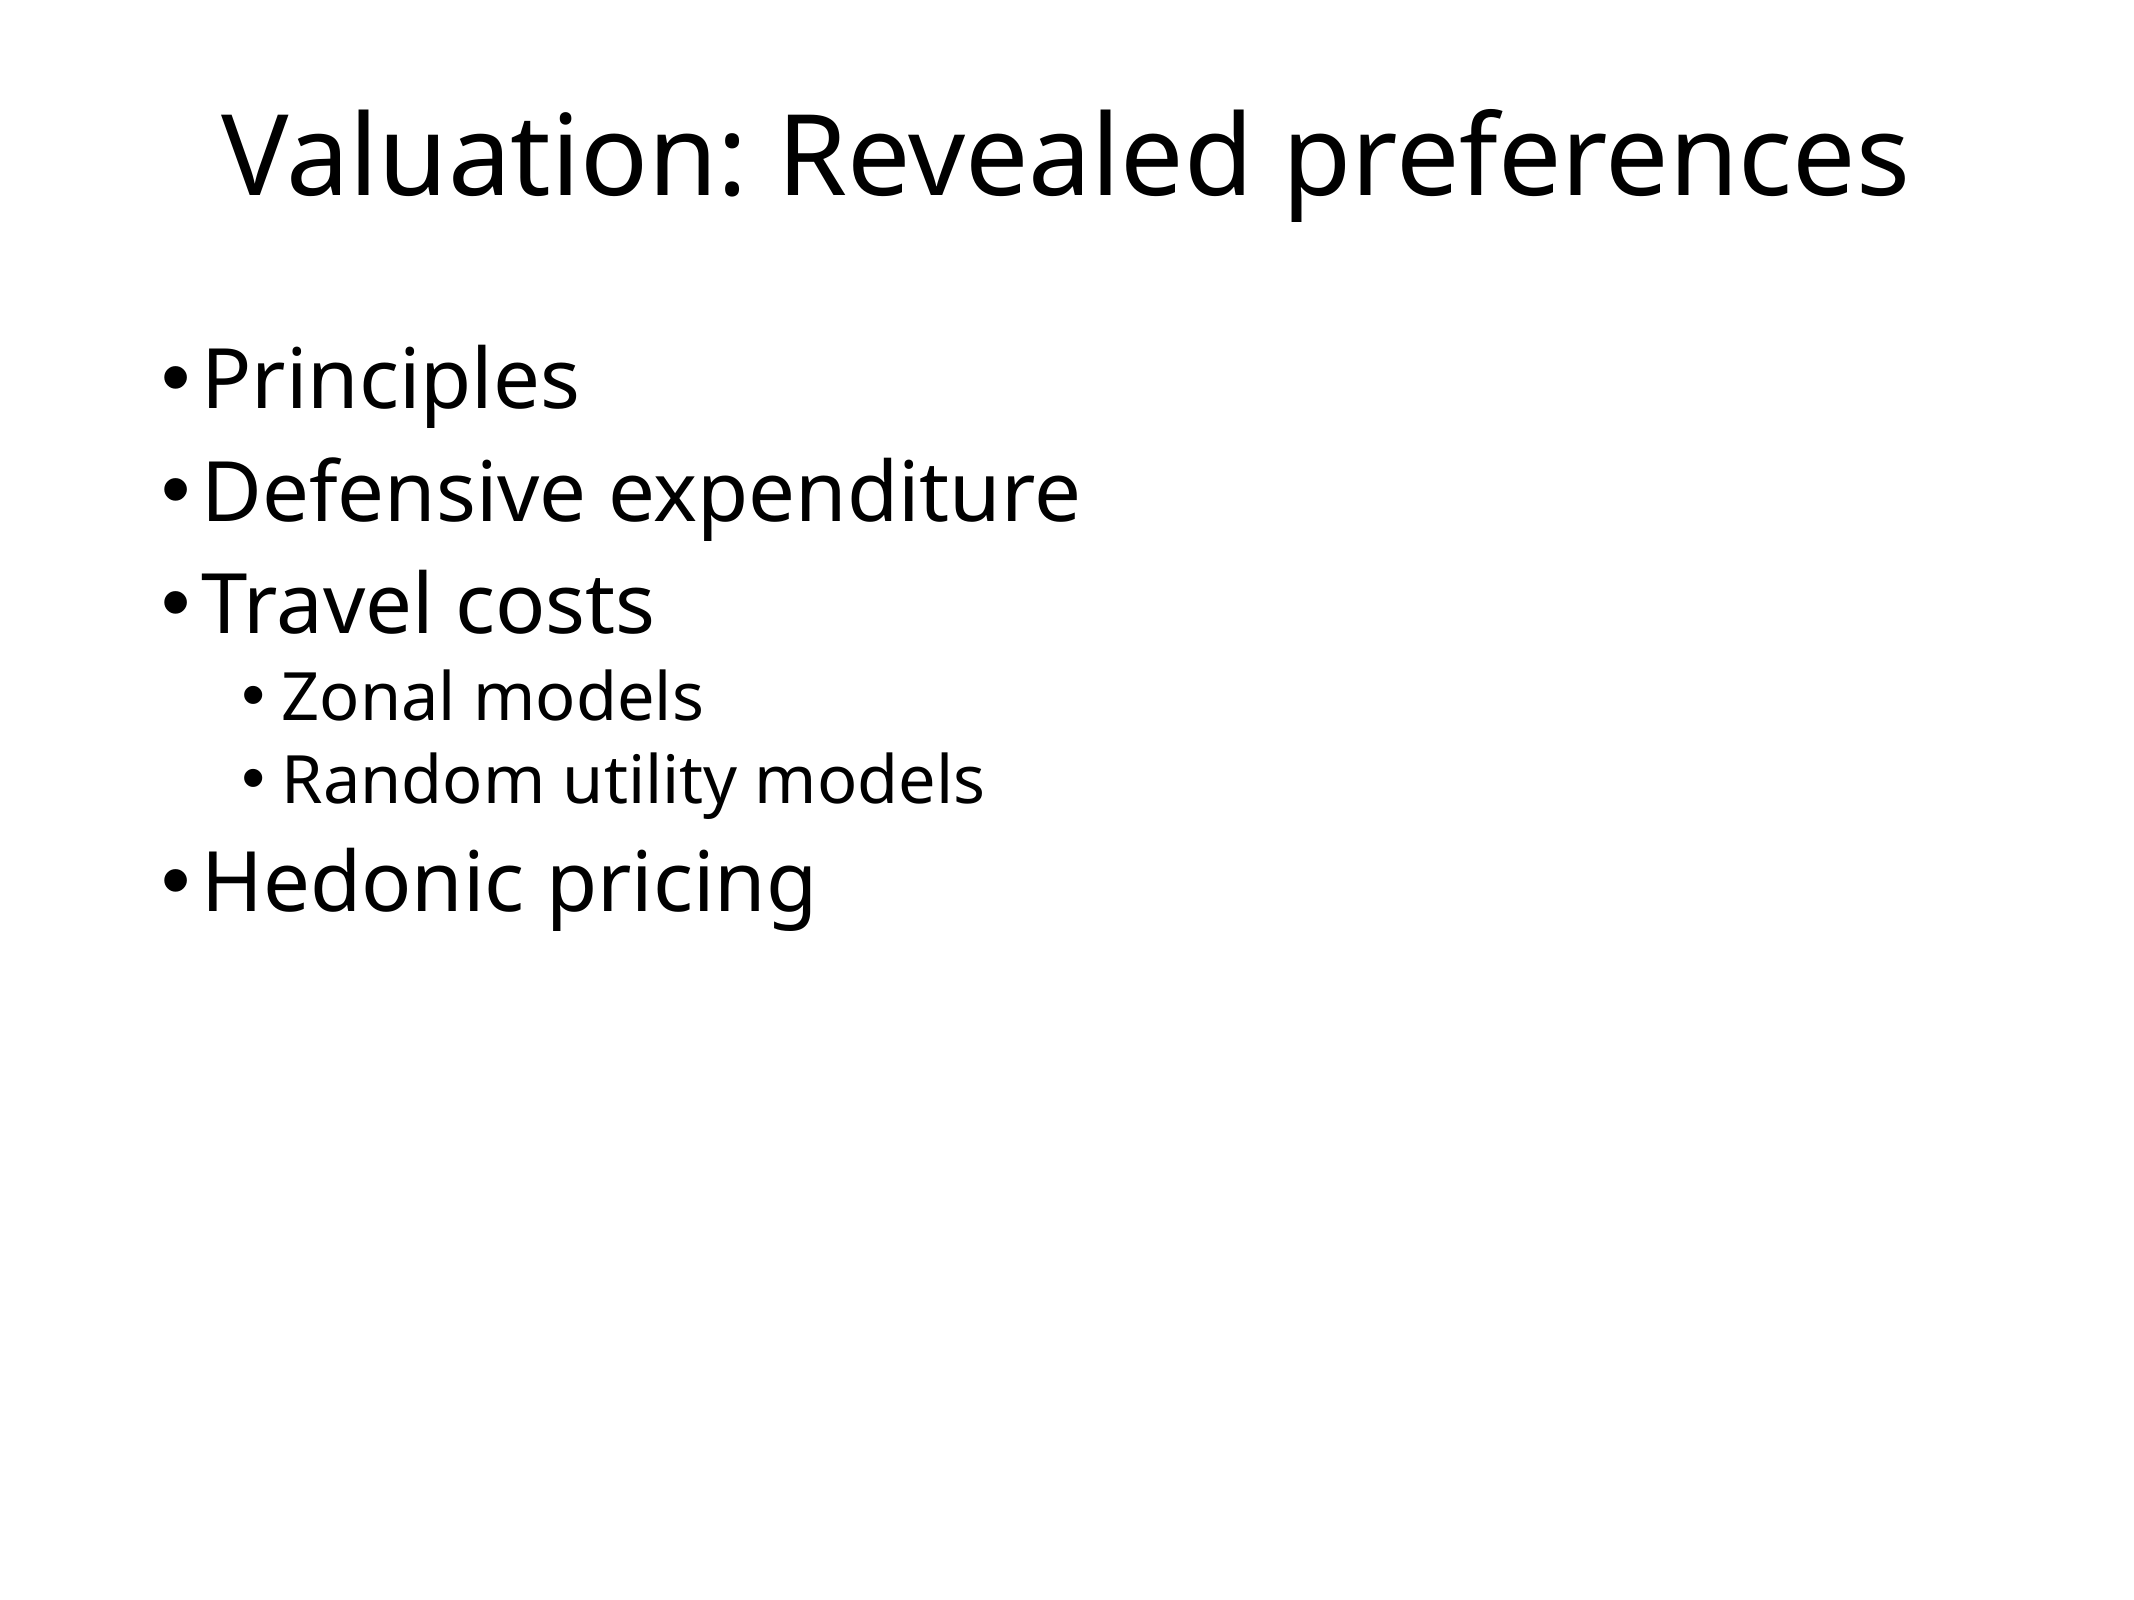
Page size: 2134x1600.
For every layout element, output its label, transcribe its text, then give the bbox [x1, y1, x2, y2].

list Principles Defensive expenditure Travel costs Zonal models Random utility models Hedonic pricing [146, 329, 1987, 1345]
title Valuation: Revealed preferences [146, 4, 1987, 314]
